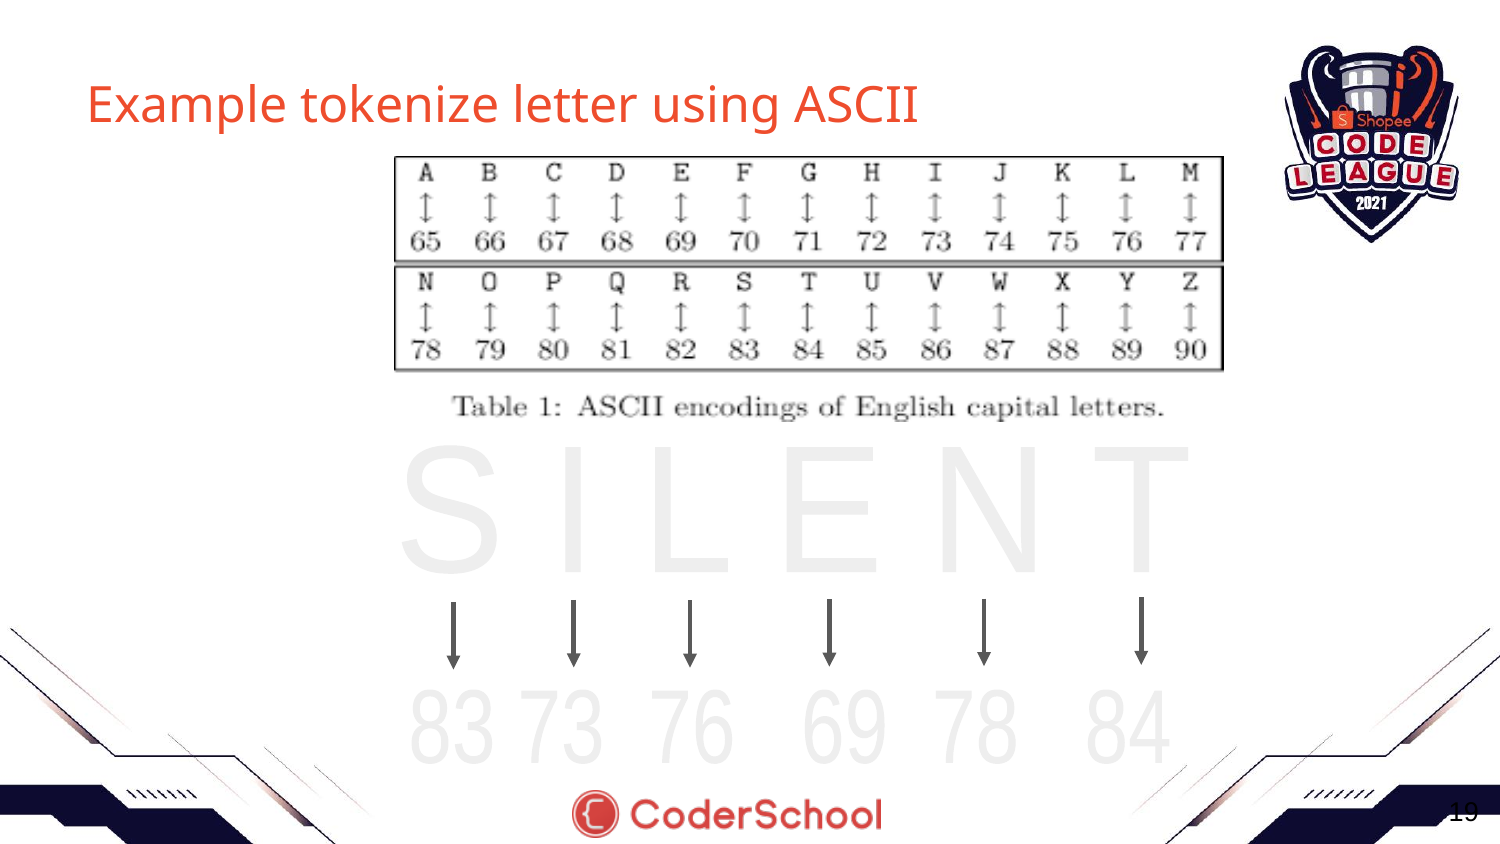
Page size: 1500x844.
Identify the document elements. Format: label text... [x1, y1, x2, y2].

slide_number ‹#› [1403, 779, 1494, 844]
title Example tokenize letter using ASCII [71, 57, 1197, 157]
picture [0, 0, 1500, 844]
